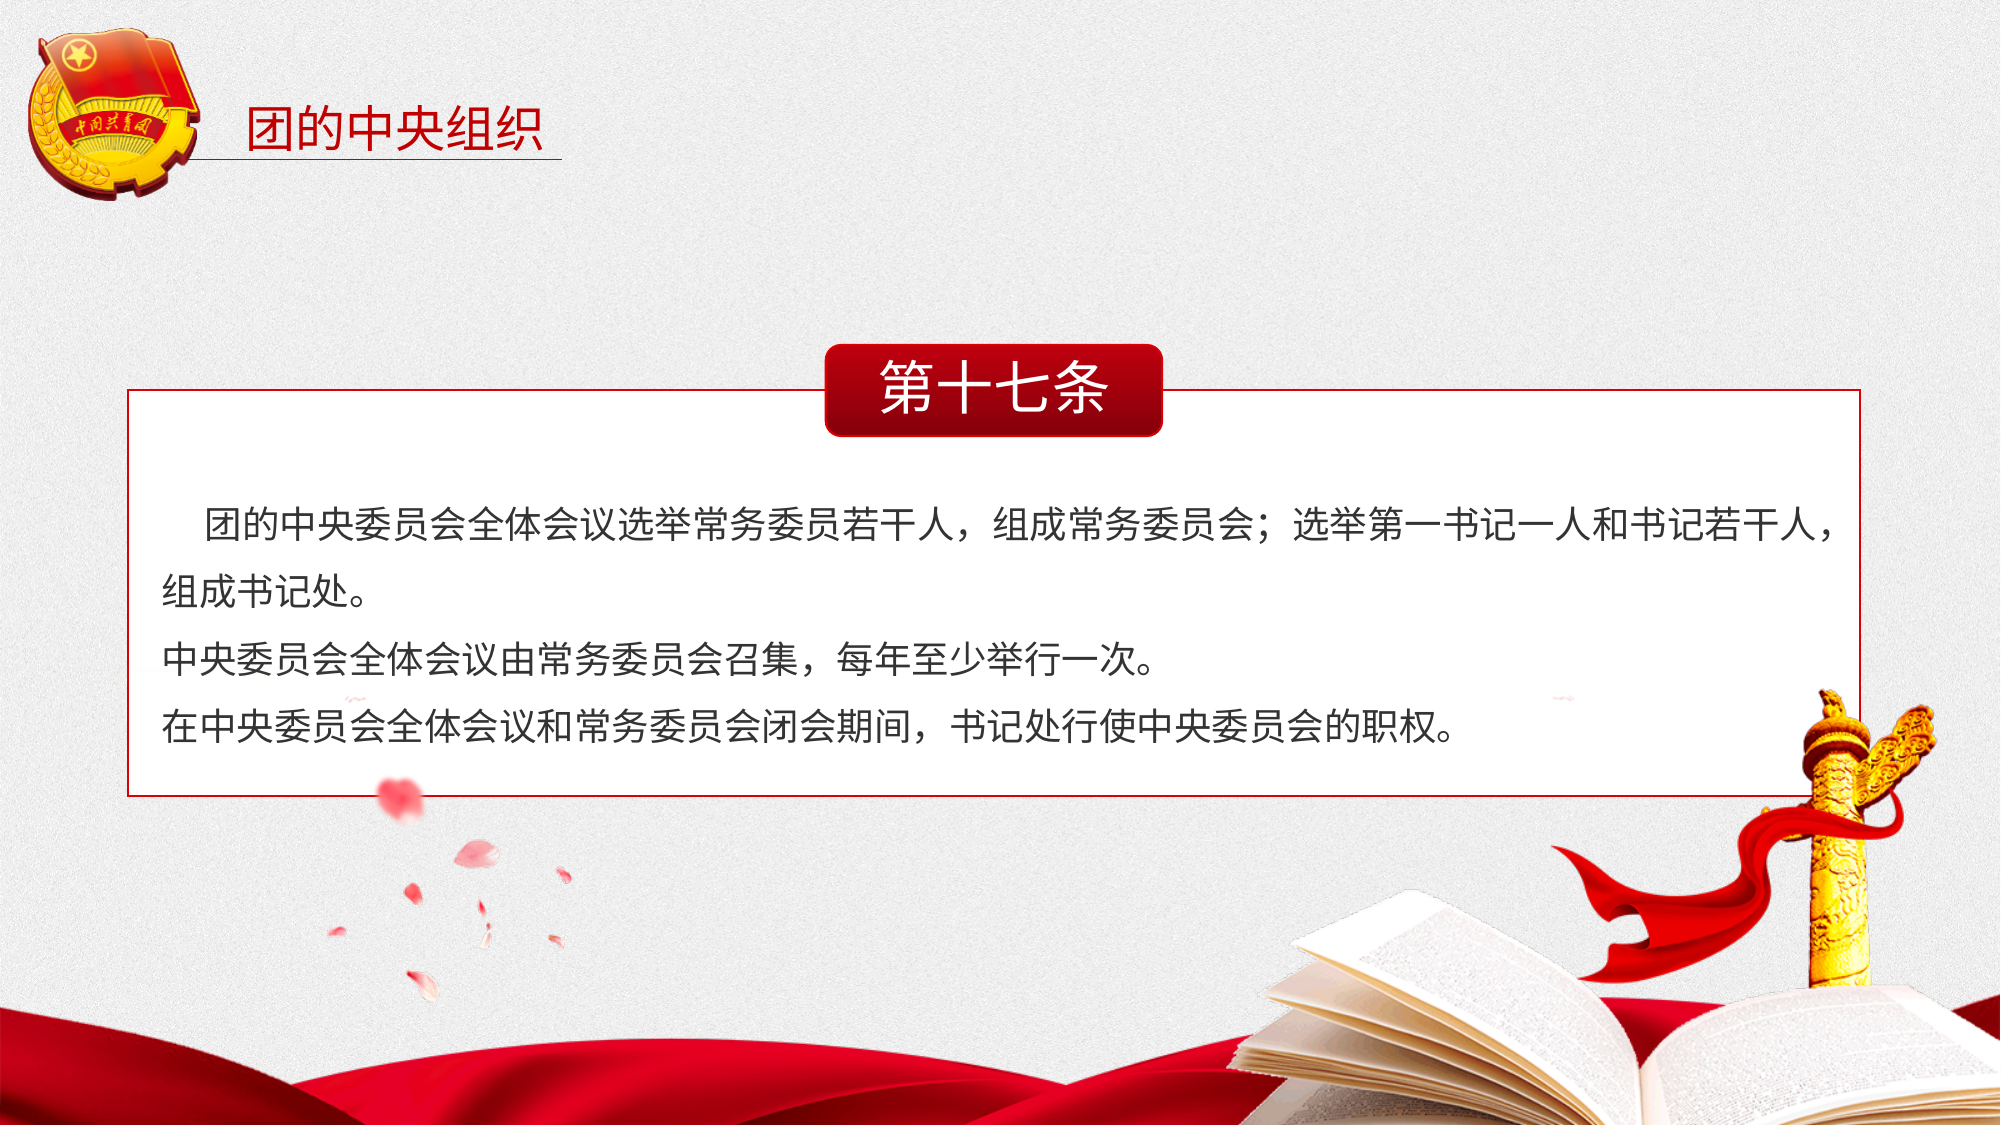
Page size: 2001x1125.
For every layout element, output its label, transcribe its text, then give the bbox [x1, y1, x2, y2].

text_box 团的中央委员会全体会议选举常务委员若干人，组成常务委员会；选举第一书记一人和书记若干人，组成书记处。 中央委员会全体会议由常务委员会召集，每年至少举行一次。 在中央委员会全体会议和常务委员会闭会期间，书记处行使中央委员会的职权。 [147, 470, 1841, 666]
text_box [127, 389, 1861, 666]
picture [0, 0, 2001, 1125]
text_box 团的中央组织 [230, 90, 561, 159]
text_box 第十七条 [824, 343, 1164, 438]
text_box 团的中央组织 [230, 160, 561, 165]
